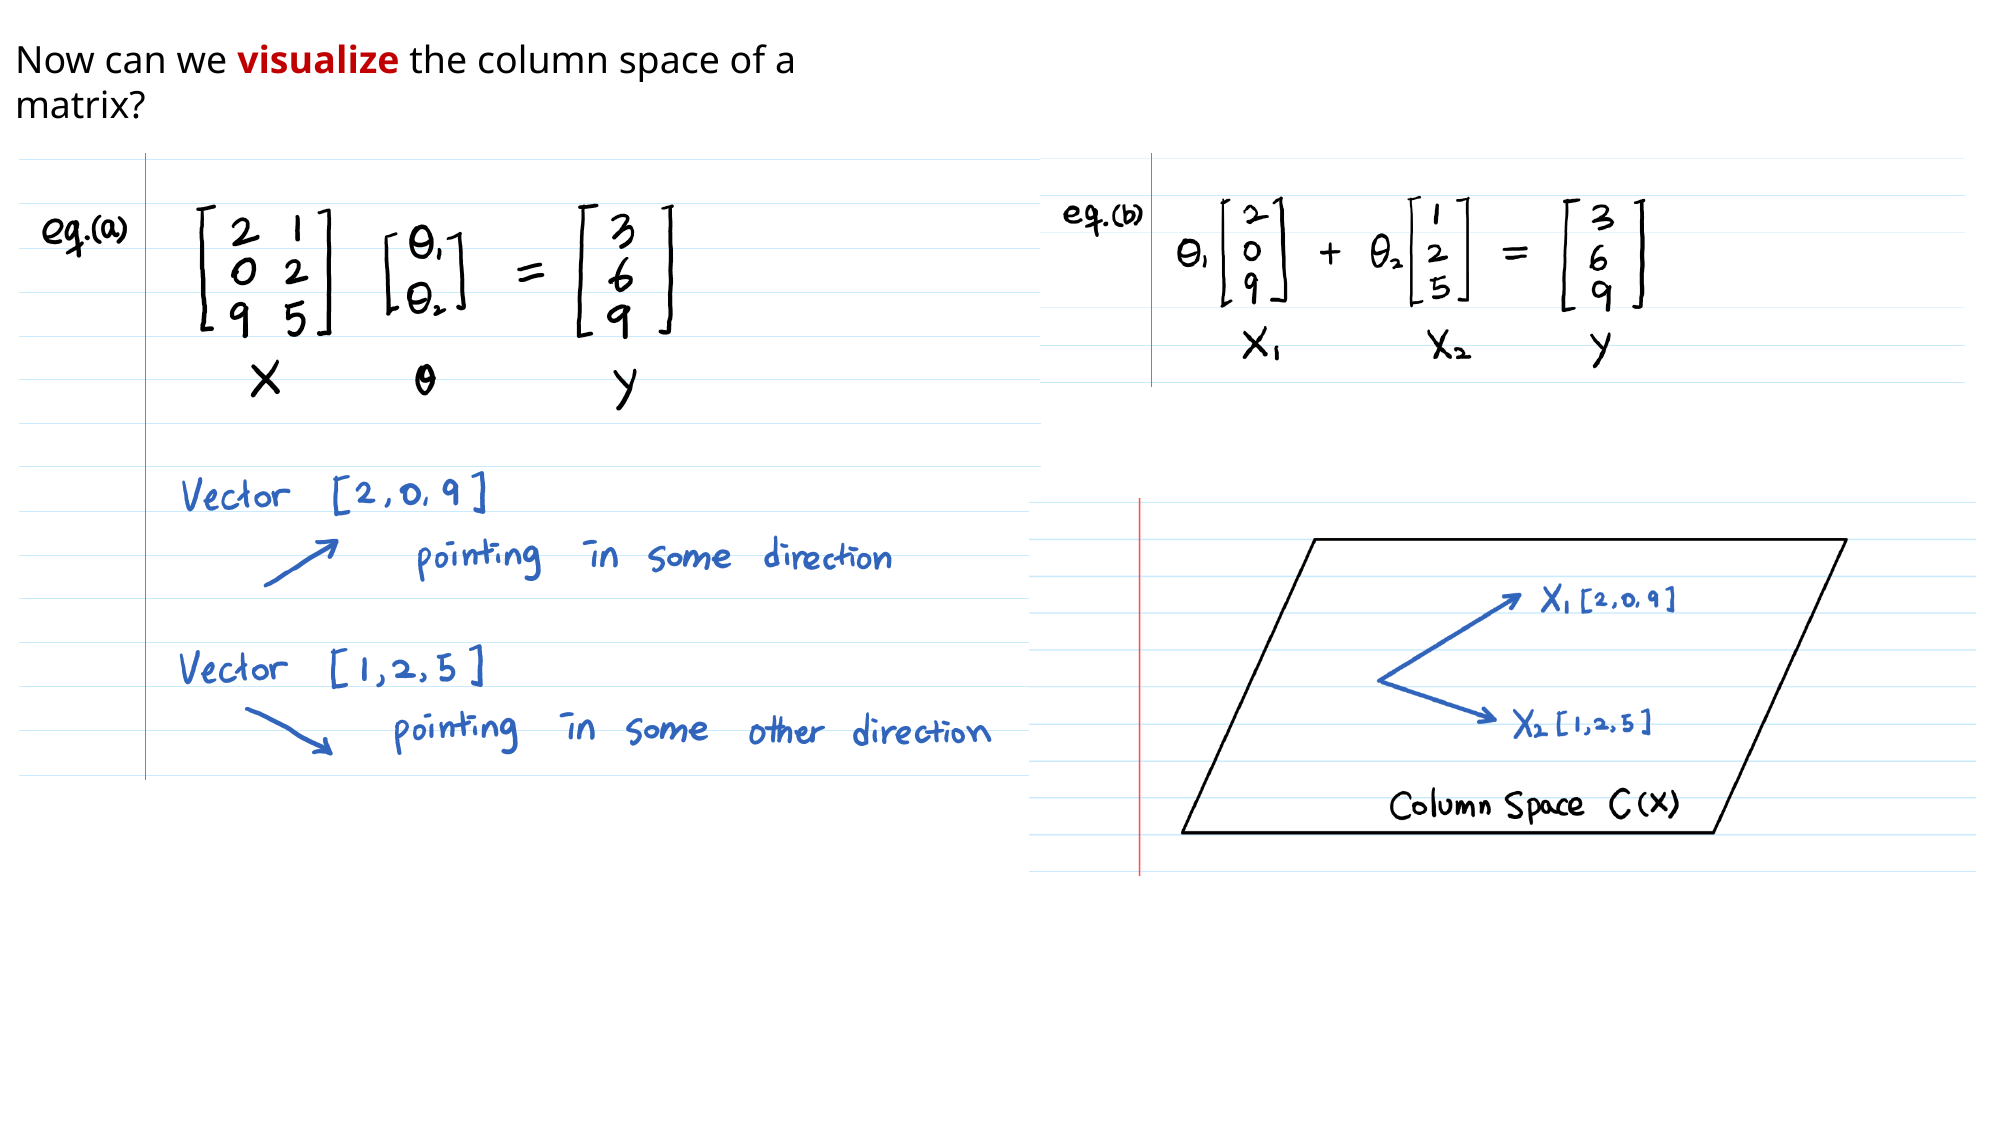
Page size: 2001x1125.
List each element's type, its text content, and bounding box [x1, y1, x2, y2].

picture [19, 152, 1976, 876]
text_box Now can we visualize the column space of a matrix? [0, 28, 928, 134]
